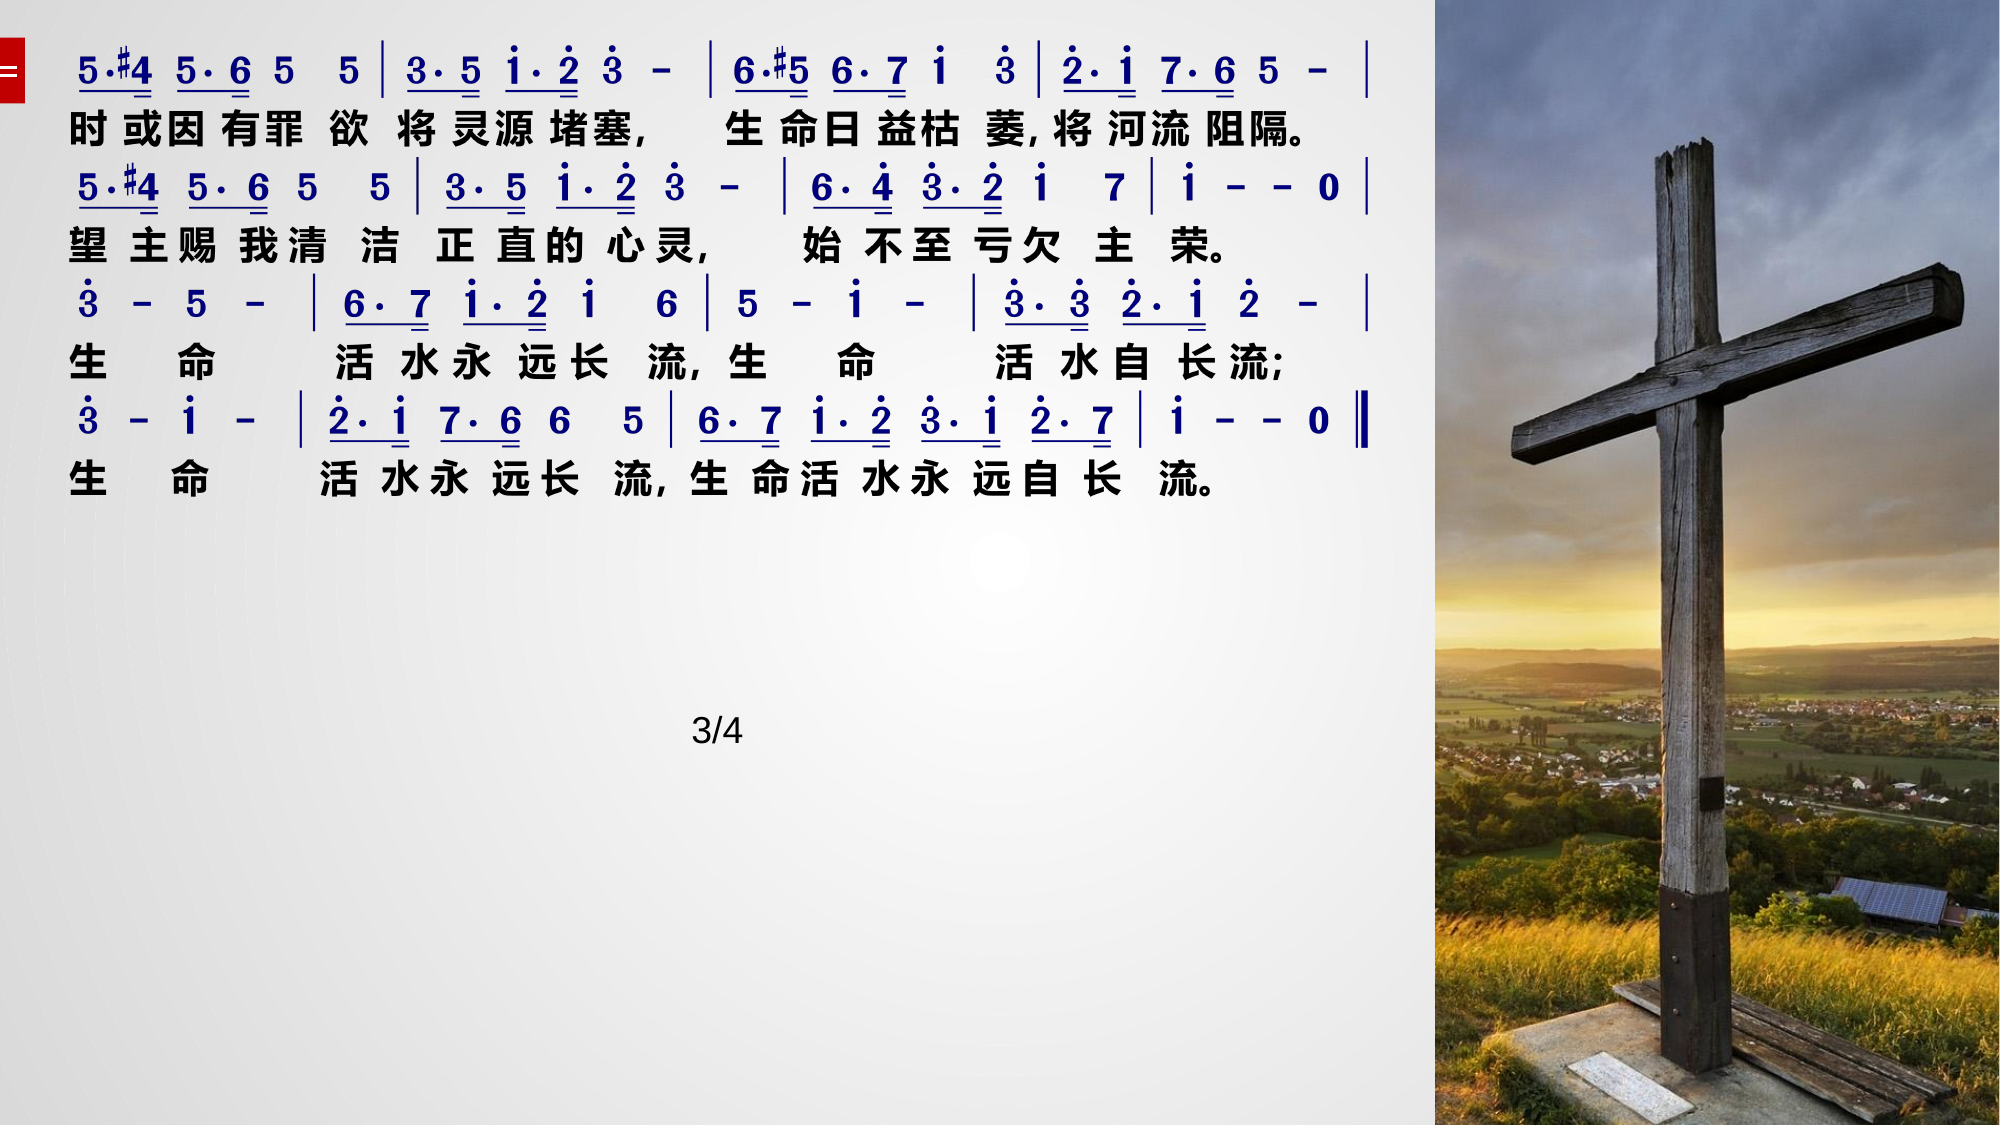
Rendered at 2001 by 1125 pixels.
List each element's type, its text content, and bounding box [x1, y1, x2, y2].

list 3/4 [0, 704, 1435, 753]
picture [0, 0, 2000, 1125]
